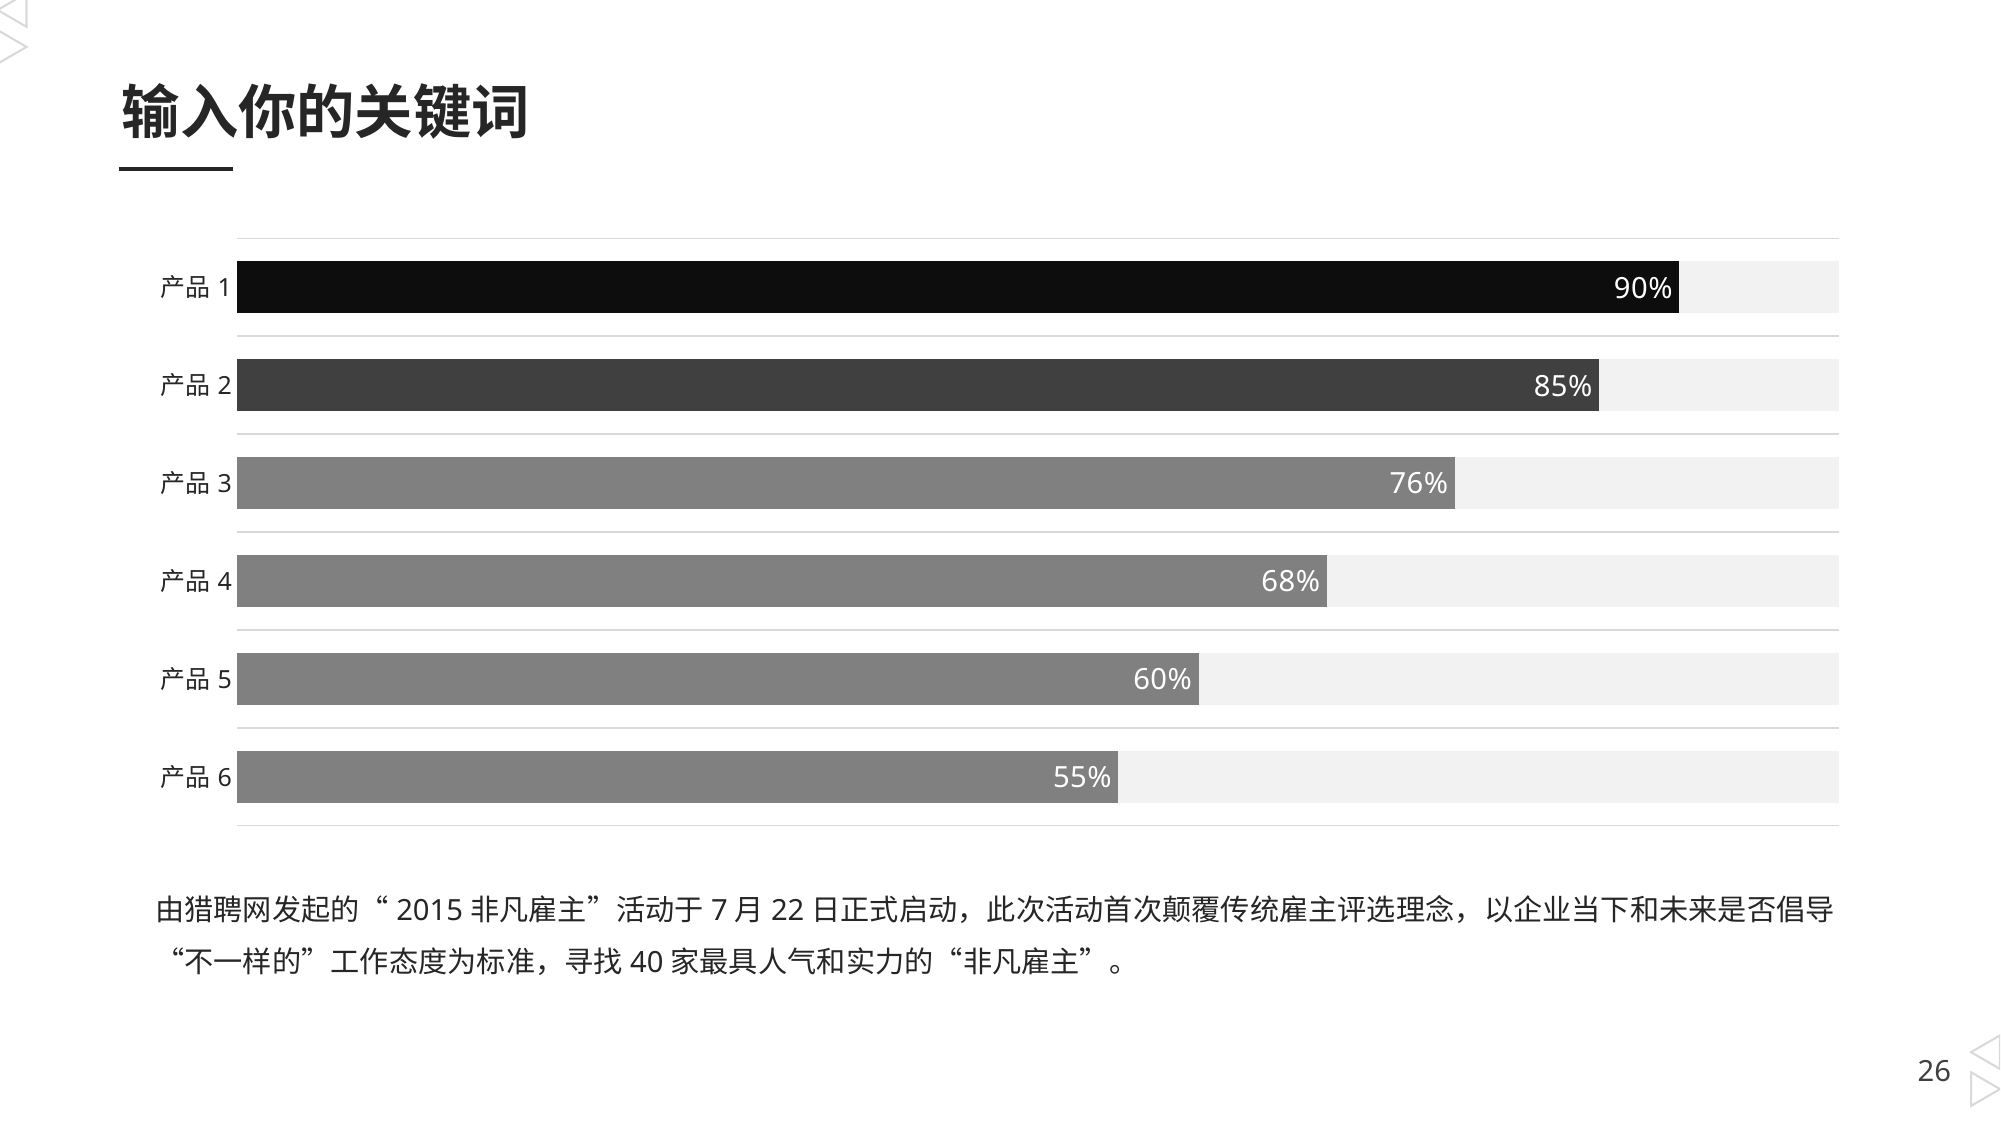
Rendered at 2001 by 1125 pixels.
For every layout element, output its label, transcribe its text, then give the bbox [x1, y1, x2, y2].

text_box 由猎聘网发起的“2015非凡雇主”活动于7月22日正式启动，此次活动首次颠覆传统雇主评选理念，以企业当下和未来是否倡导“不一样的”工作态度为标准，寻找40家最具人气和实力的“非凡雇主”。 [140, 865, 1860, 986]
chart [125, 226, 1875, 839]
list 输入你的关键词 [107, 74, 1752, 155]
